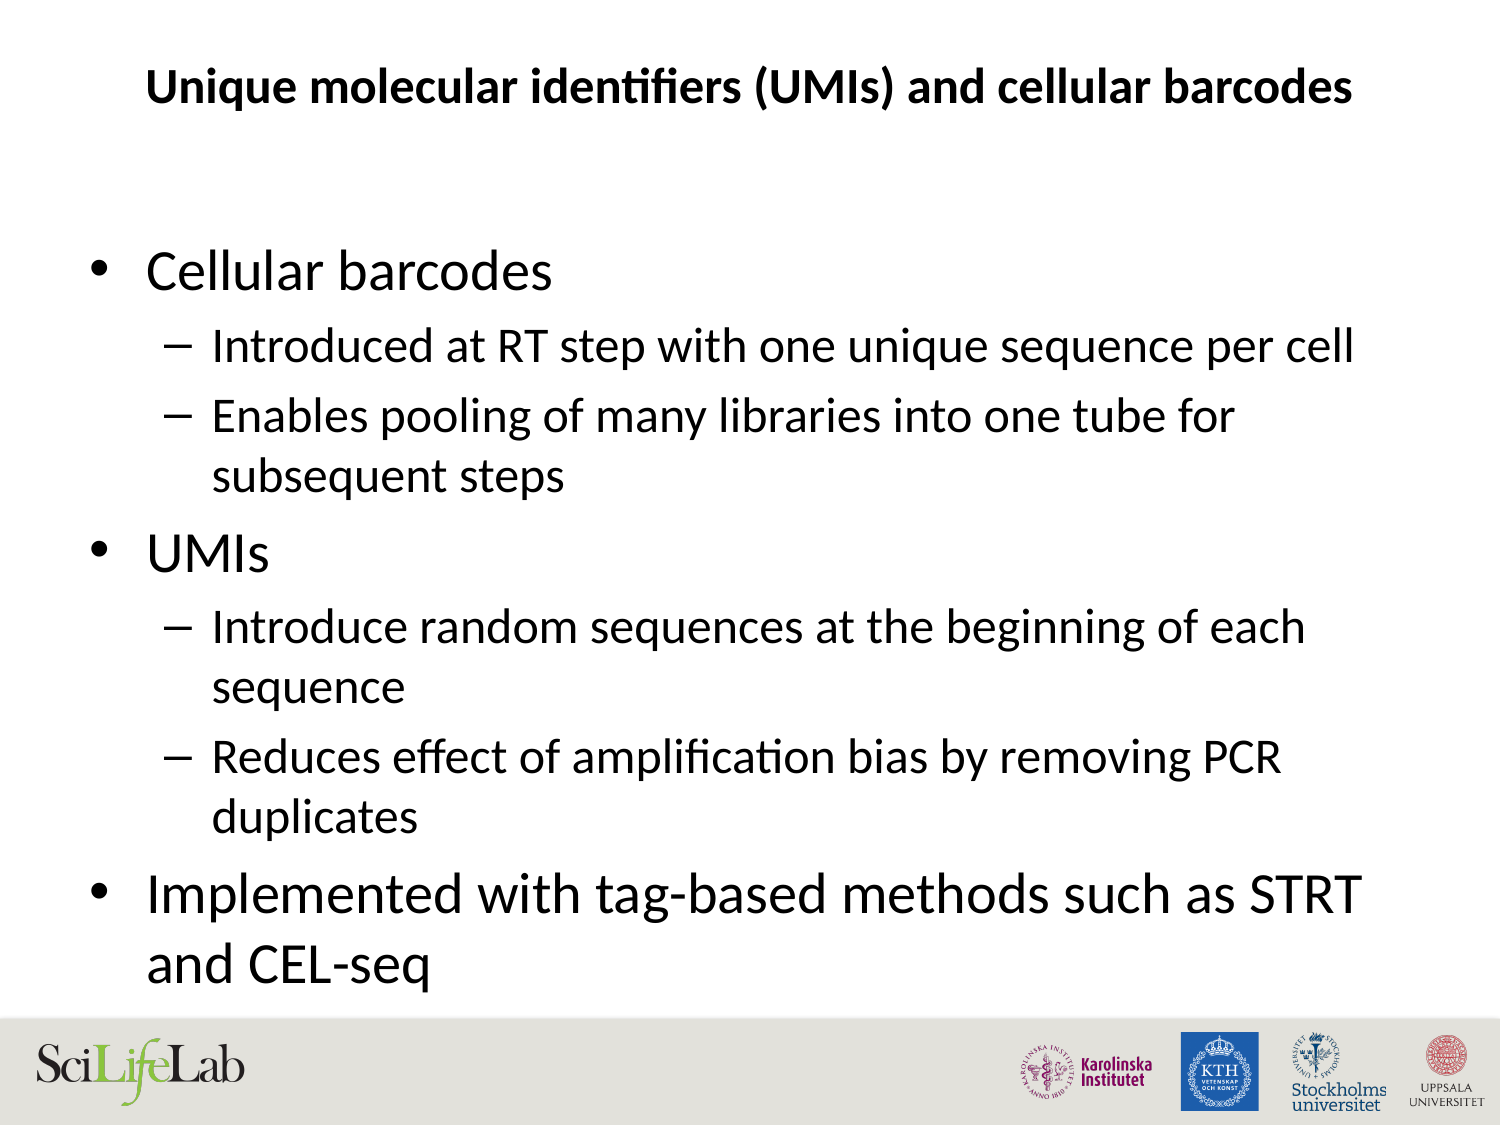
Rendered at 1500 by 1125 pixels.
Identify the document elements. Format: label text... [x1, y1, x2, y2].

title Unique molecular identifiers (UMIs) and cellular barcodes [75, 45, 1425, 167]
list Cellular barcodes Introduced at RT step with one unique sequence per cell Enables pooling of many libraries into one tube for subsequent steps UMIs Introduce random sequences at the beginning of each sequence Reduces effect of amplification bias by removing PCR duplicates Implemented with tag-based methods such as STRT and CEL-seq [75, 224, 1425, 968]
